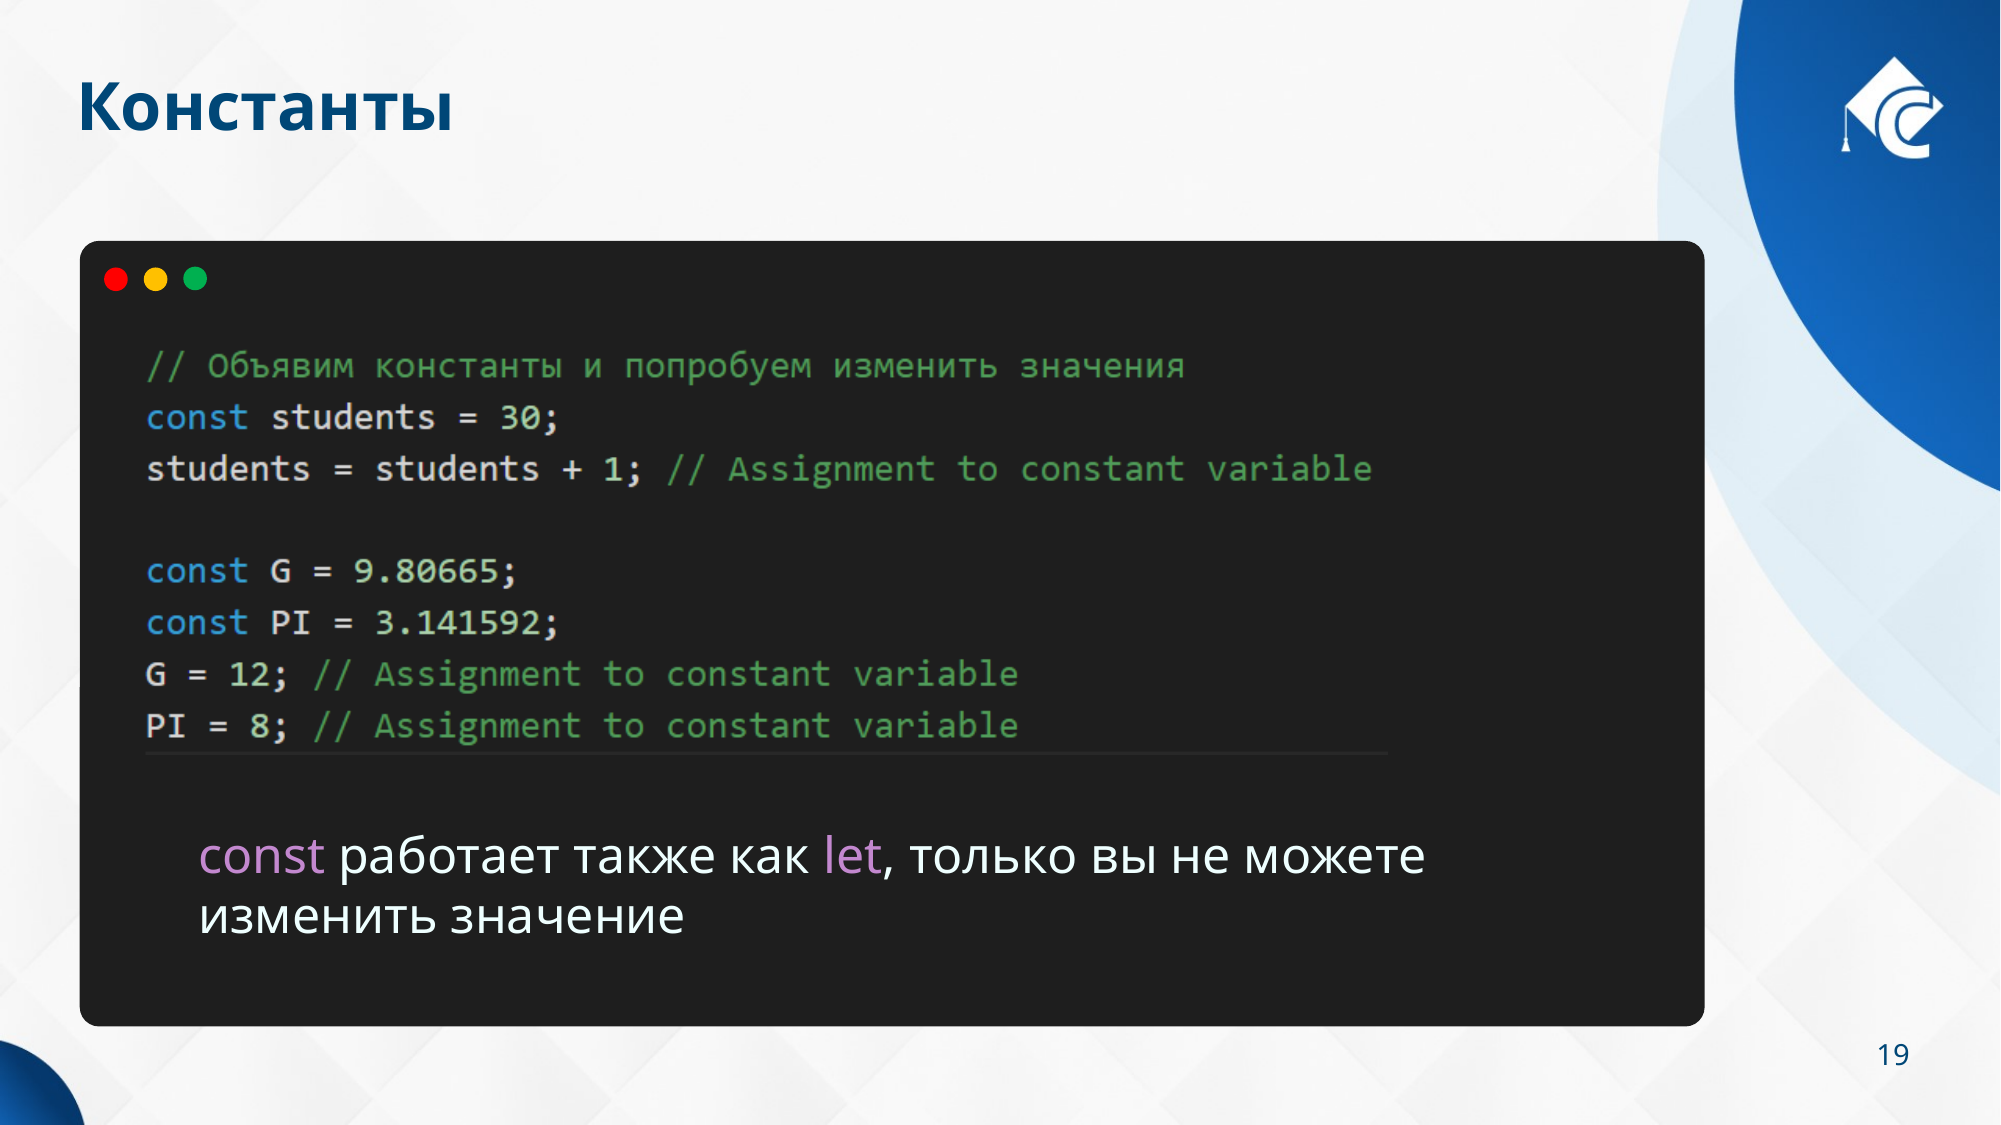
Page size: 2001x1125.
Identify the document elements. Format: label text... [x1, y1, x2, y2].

text_box [103, 266, 129, 293]
text_box [78, 239, 1706, 1028]
picture [0, 0, 2001, 1125]
slide_number 19 [1806, 1026, 1925, 1086]
text_box [182, 265, 208, 292]
text_box const работает также как let, только вы не можете изменить значение [183, 815, 1587, 951]
title Константы [61, 57, 1724, 160]
text_box [142, 266, 169, 293]
